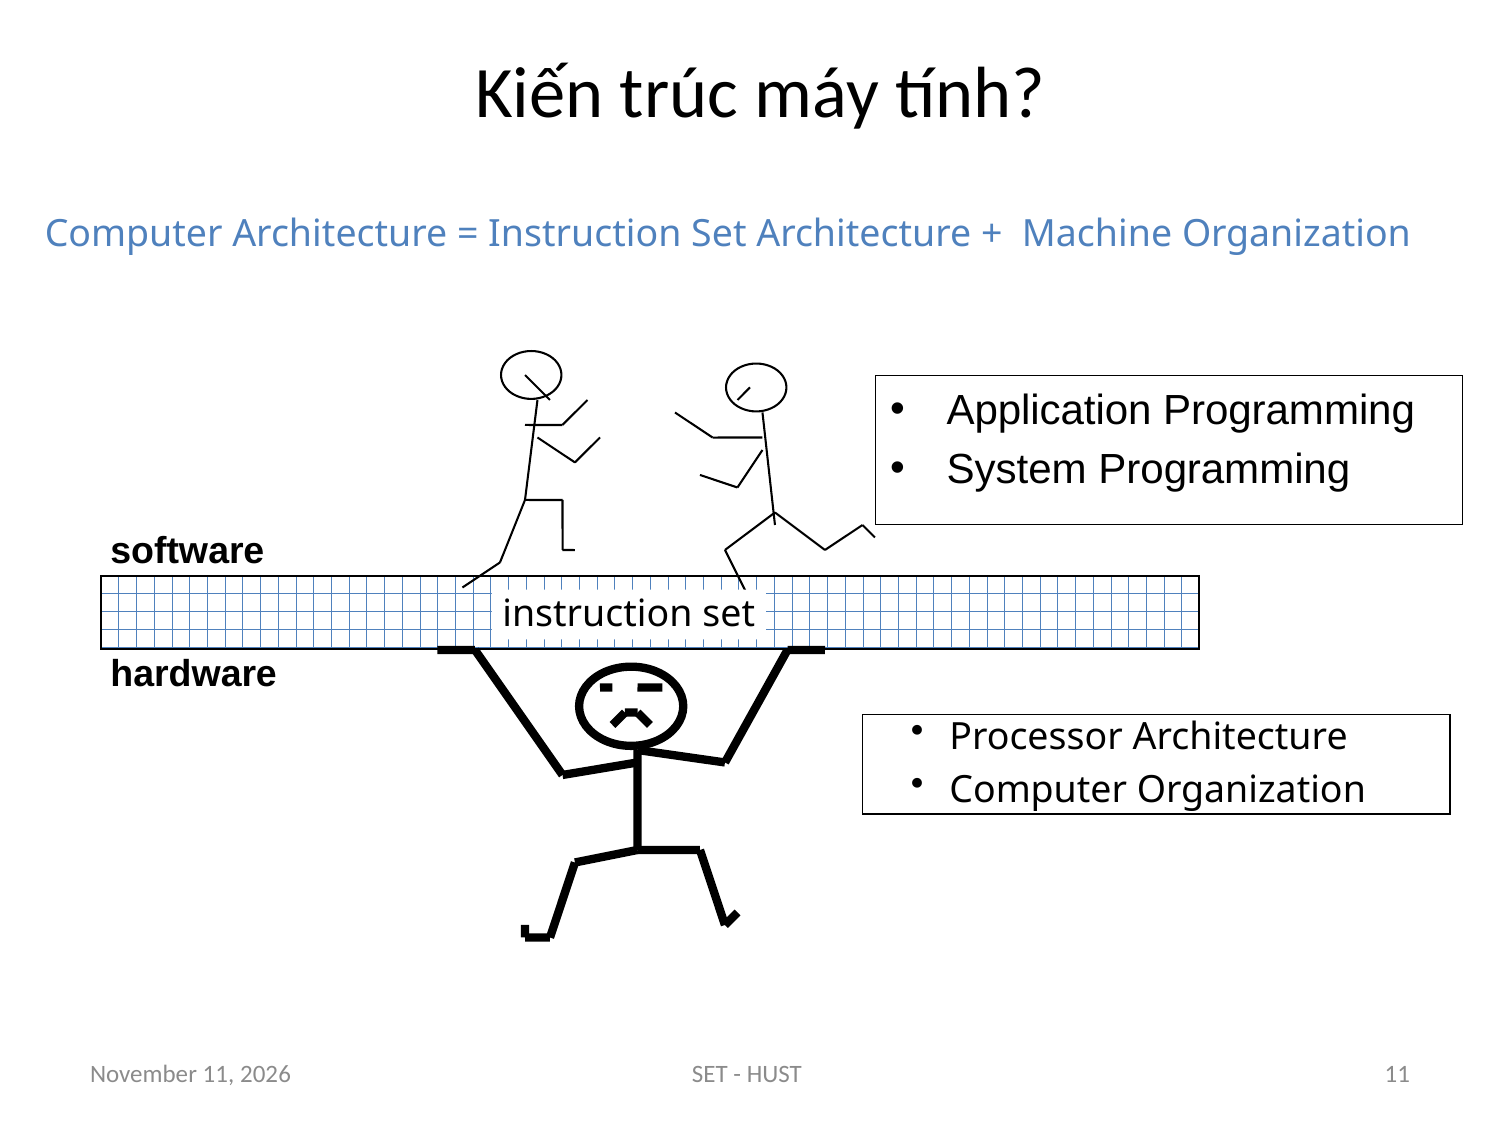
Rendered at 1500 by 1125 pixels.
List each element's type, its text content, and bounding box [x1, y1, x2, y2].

text_box Computer Architecture = Instruction Set Architecture + Machine Organization [34, 204, 1491, 258]
text_box software [99, 528, 275, 575]
text_box [726, 363, 787, 412]
text_box instruction set [491, 589, 766, 640]
text_box Processor Architecture Computer Organization [862, 714, 1450, 815]
list Application Programming System Programming [875, 375, 1463, 525]
title Kiến trúc máy tính? [87, 37, 1450, 140]
footer SET - HUST [512, 1042, 988, 1103]
slide_number 11 [1074, 1042, 1425, 1103]
text_box [501, 351, 562, 399]
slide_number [75, 1042, 425, 1103]
text_box [101, 576, 1199, 649]
text_box [579, 666, 684, 746]
text_box hardware [99, 651, 288, 699]
